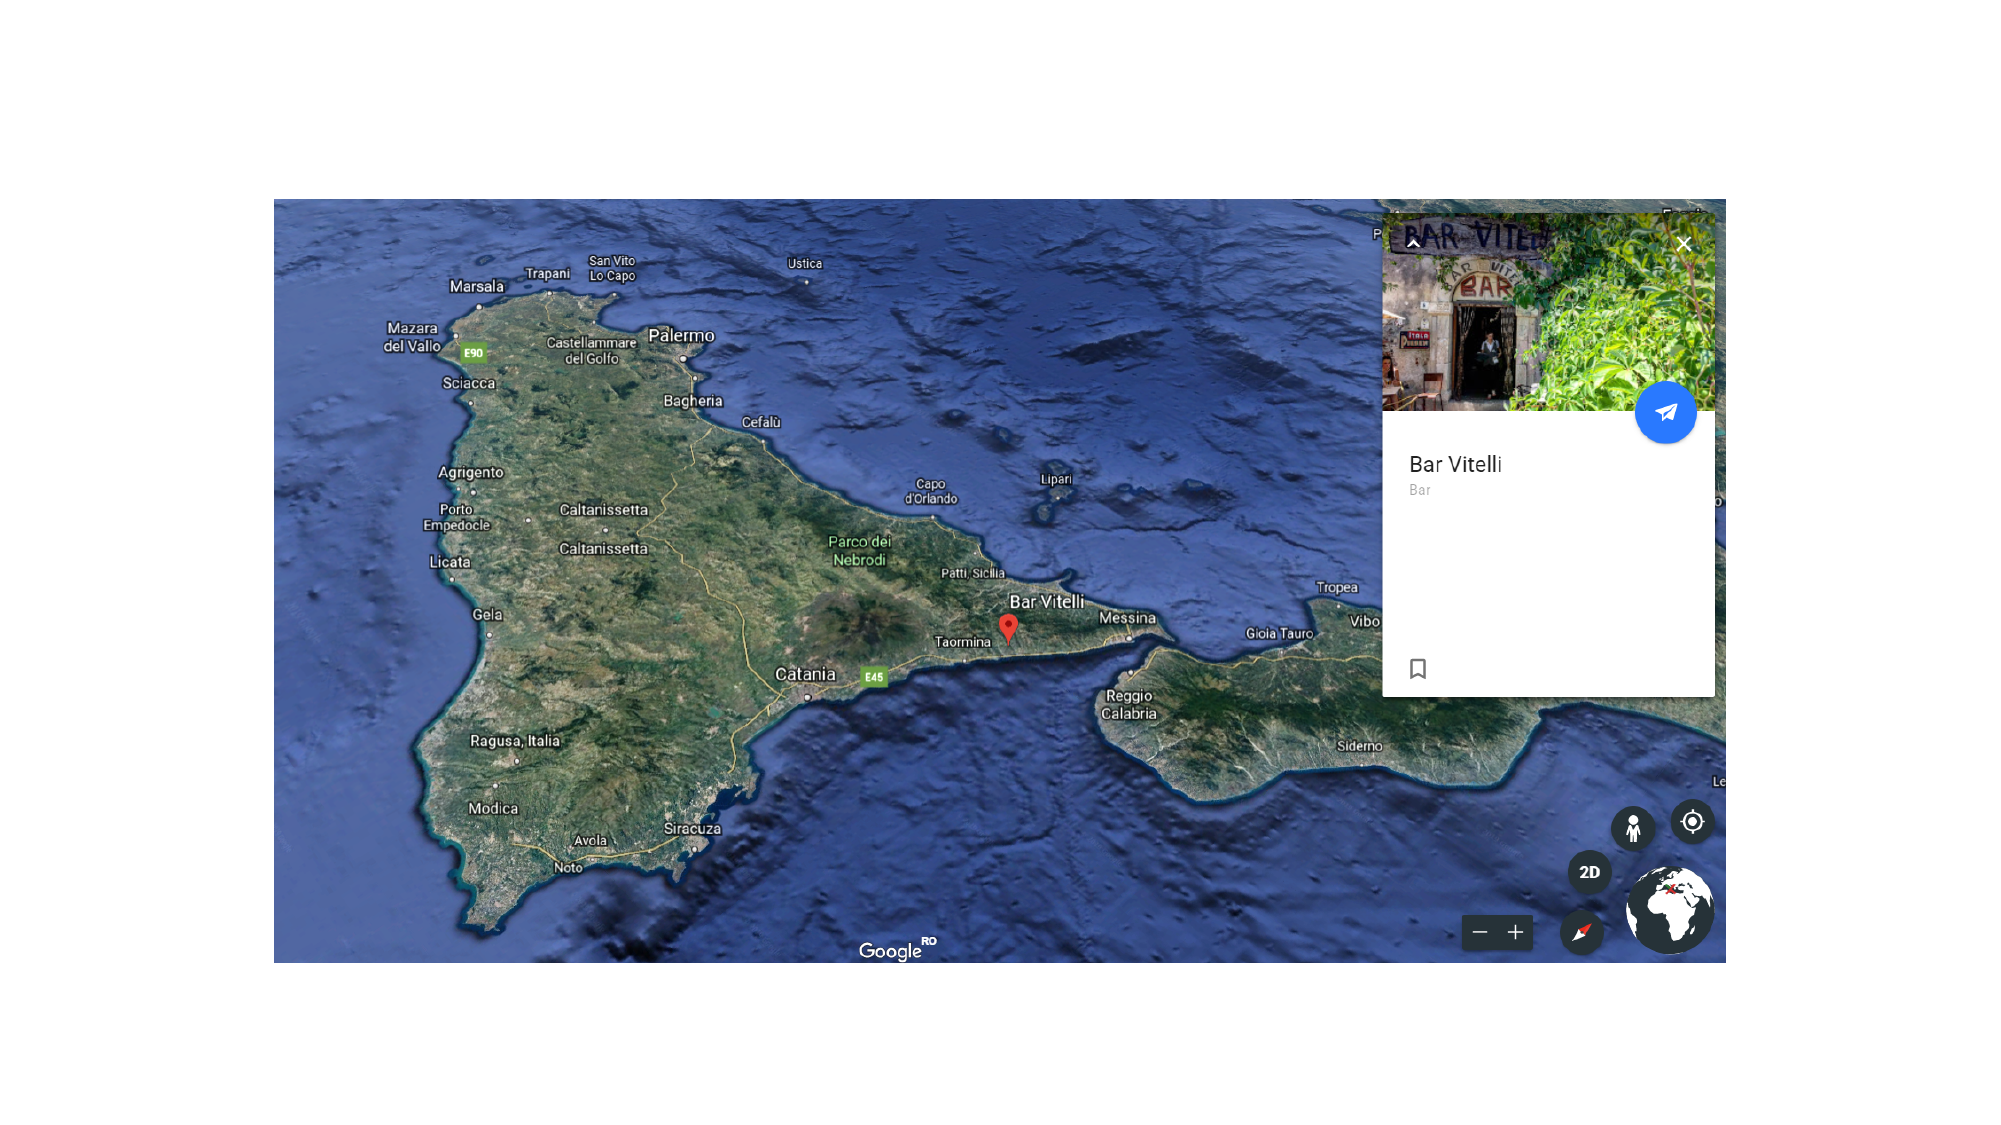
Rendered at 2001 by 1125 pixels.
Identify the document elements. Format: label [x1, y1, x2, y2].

picture [274, 199, 1726, 963]
